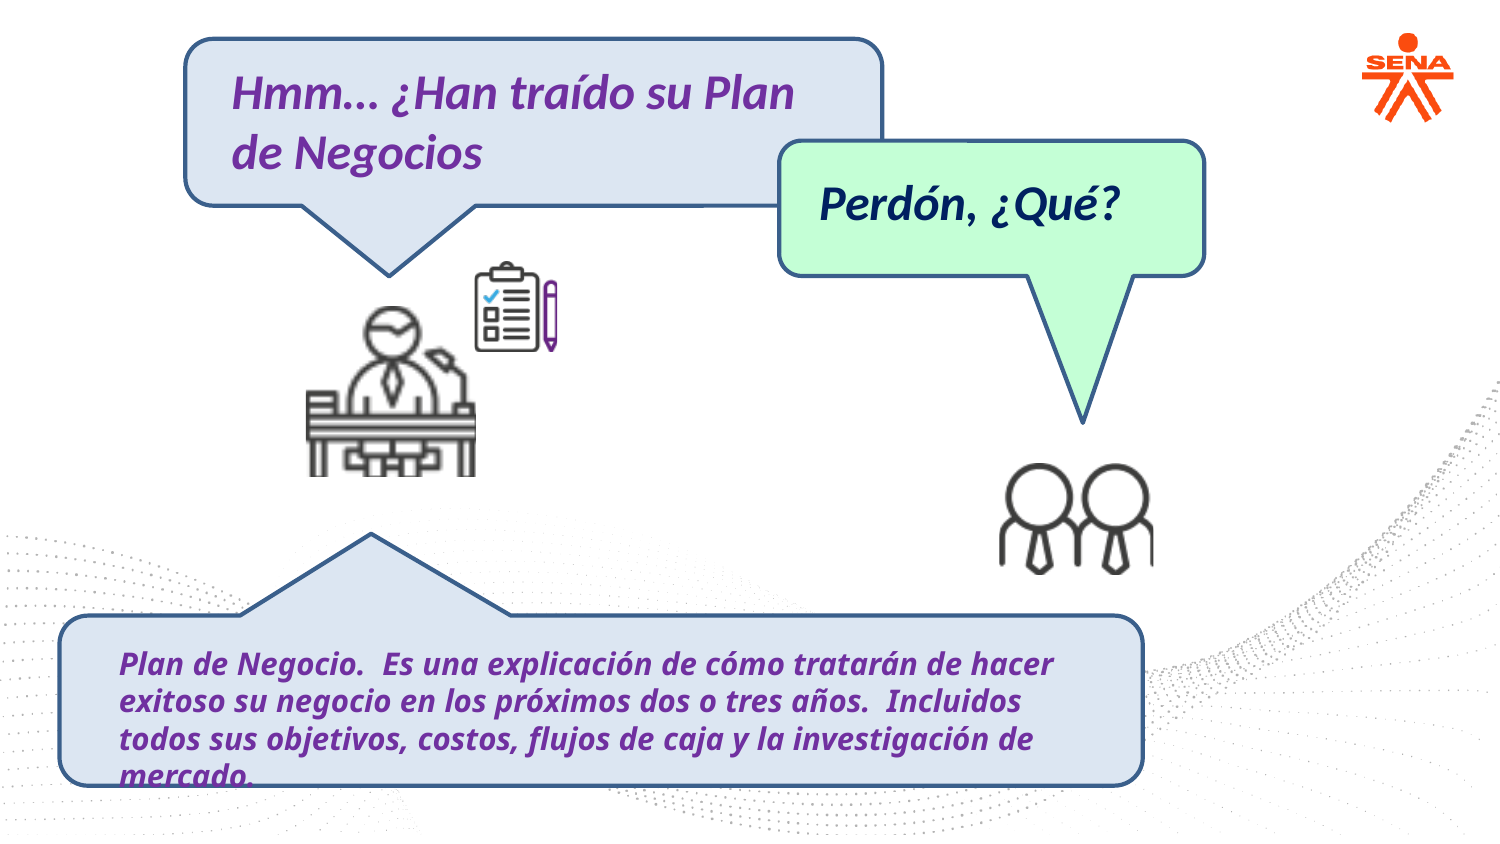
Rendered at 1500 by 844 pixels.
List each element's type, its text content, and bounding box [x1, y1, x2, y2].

text_box Hmm… ¿Han traído su Plan de Negocios [216, 52, 814, 188]
text_box [183, 36, 885, 279]
text_box [57, 531, 1145, 788]
text_box Plan de Negocio. Es una explicación de cómo tratarán de hacer exitoso su negocio en los próximos dos o tres años. Incluidos todos sus objetivos, costos, flujos de caja y la investigación de mercado. [104, 636, 1122, 844]
picture [0, 9, 1500, 835]
text_box [777, 138, 1207, 425]
text_box Perdón, ¿Qué? [804, 163, 1166, 238]
